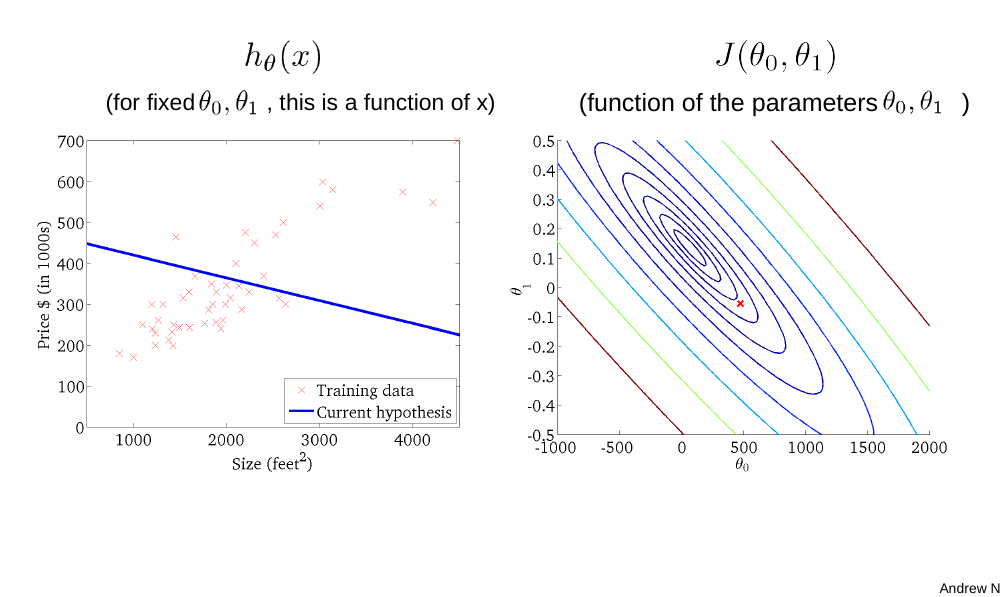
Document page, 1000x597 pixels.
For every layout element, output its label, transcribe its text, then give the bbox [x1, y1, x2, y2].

picture [245, 39, 320, 74]
text_box (for fixed , this is a function of x) [90, 80, 512, 111]
picture [716, 39, 835, 74]
text_box (function of the parameters ) [564, 79, 987, 124]
picture [24, 89, 976, 474]
